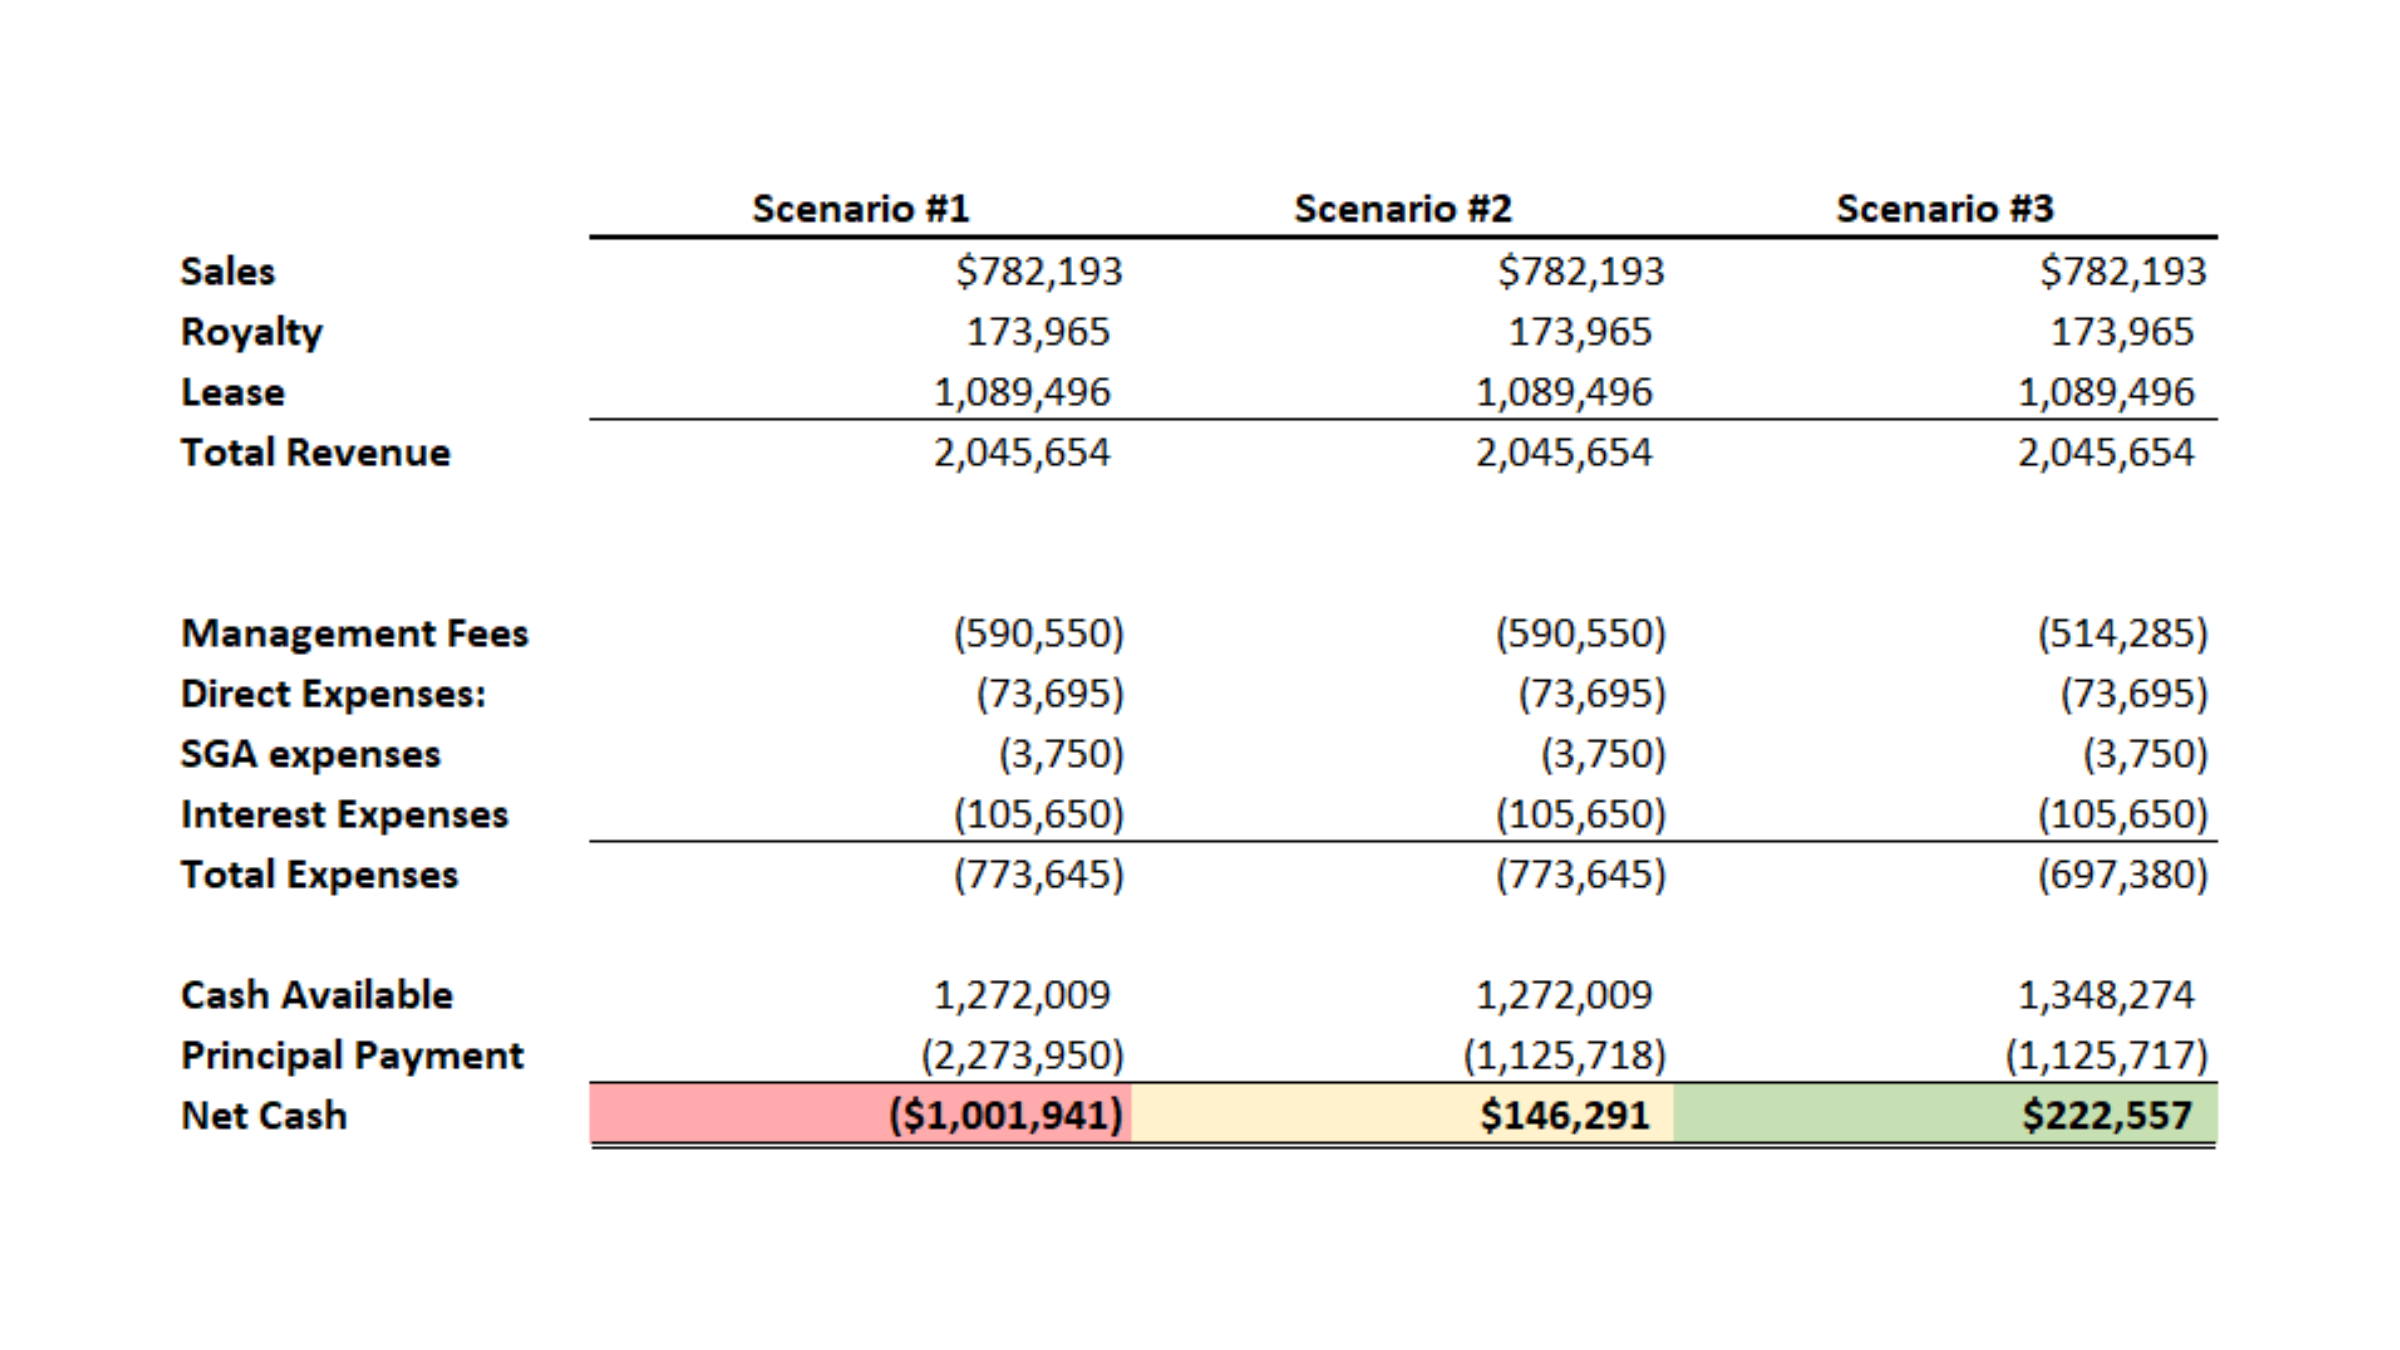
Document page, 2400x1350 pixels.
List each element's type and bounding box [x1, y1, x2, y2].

picture [155, 170, 2245, 1180]
